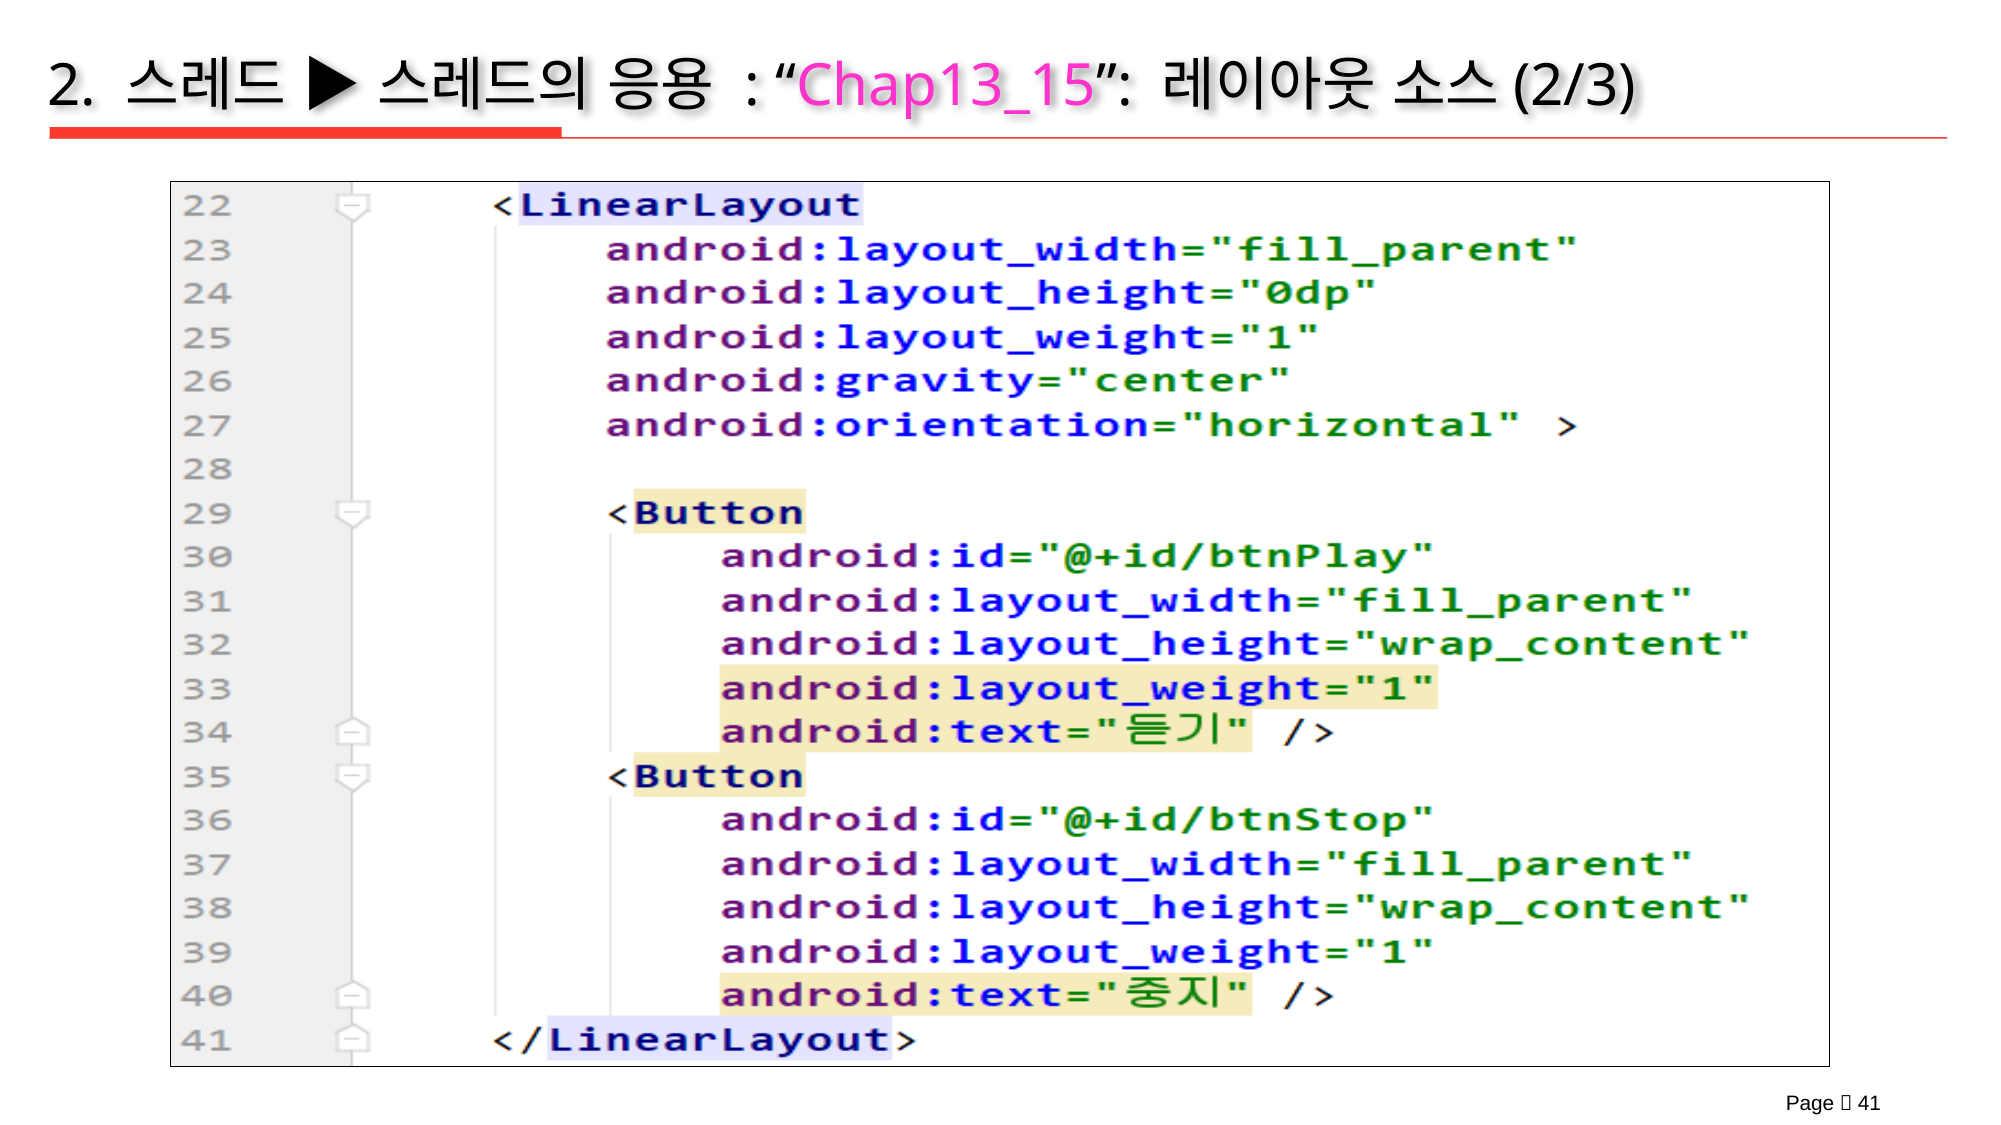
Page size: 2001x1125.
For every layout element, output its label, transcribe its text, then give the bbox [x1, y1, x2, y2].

picture [170, 181, 1830, 1067]
title 2. 스레드 ▶ 스레드의 응용 : “Chap13_15”: 레이아웃 소스(2/3) [47, 47, 1912, 142]
